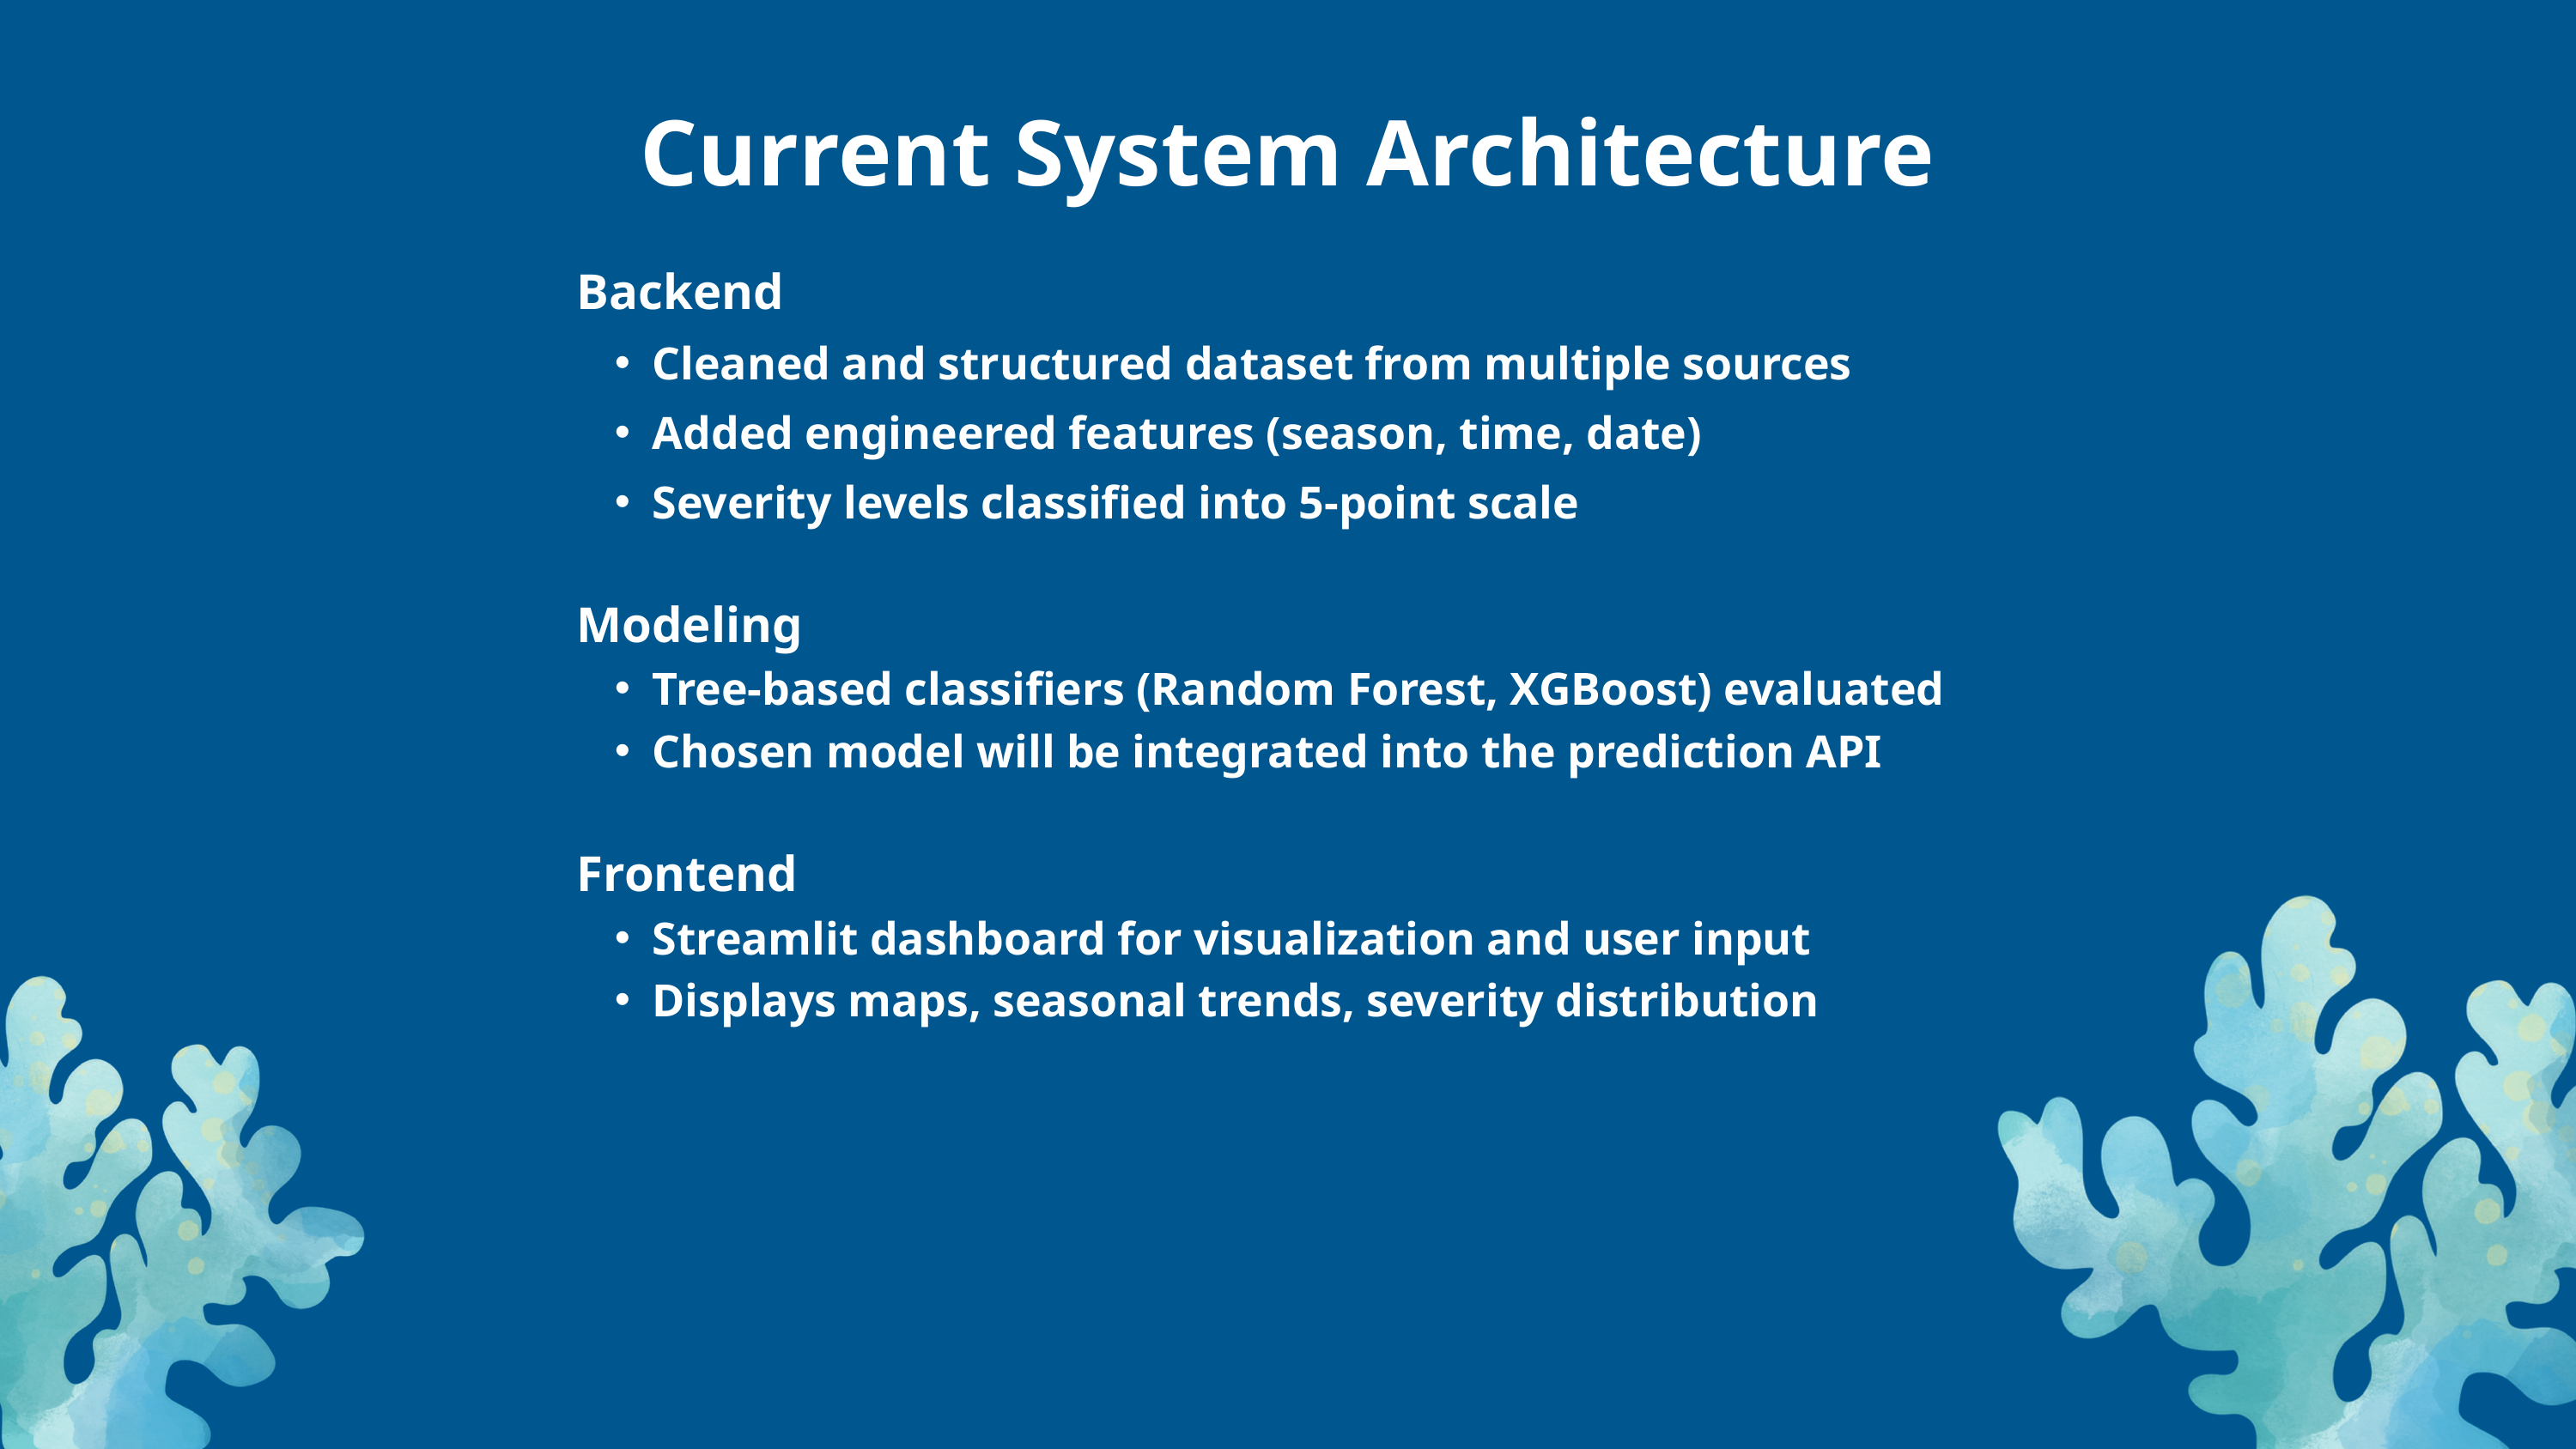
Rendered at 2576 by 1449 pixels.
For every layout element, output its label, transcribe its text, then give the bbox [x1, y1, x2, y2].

text_box Backend Cleaned and structured dataset from multiple sources Added engineered features (season, time, date) Severity levels classified into 5-point scale Modeling Tree-based classifiers (Random Forest, XGBoost) evaluated Chosen model will be integrated into the prediction API Frontend Streamlit dashboard for visualization and user input Displays maps, seasonal trends, severity distribution [576, 257, 2000, 1151]
text_box Current System Architecture [576, 77, 2000, 204]
picture [1996, 894, 2576, 1449]
picture [0, 975, 365, 1449]
